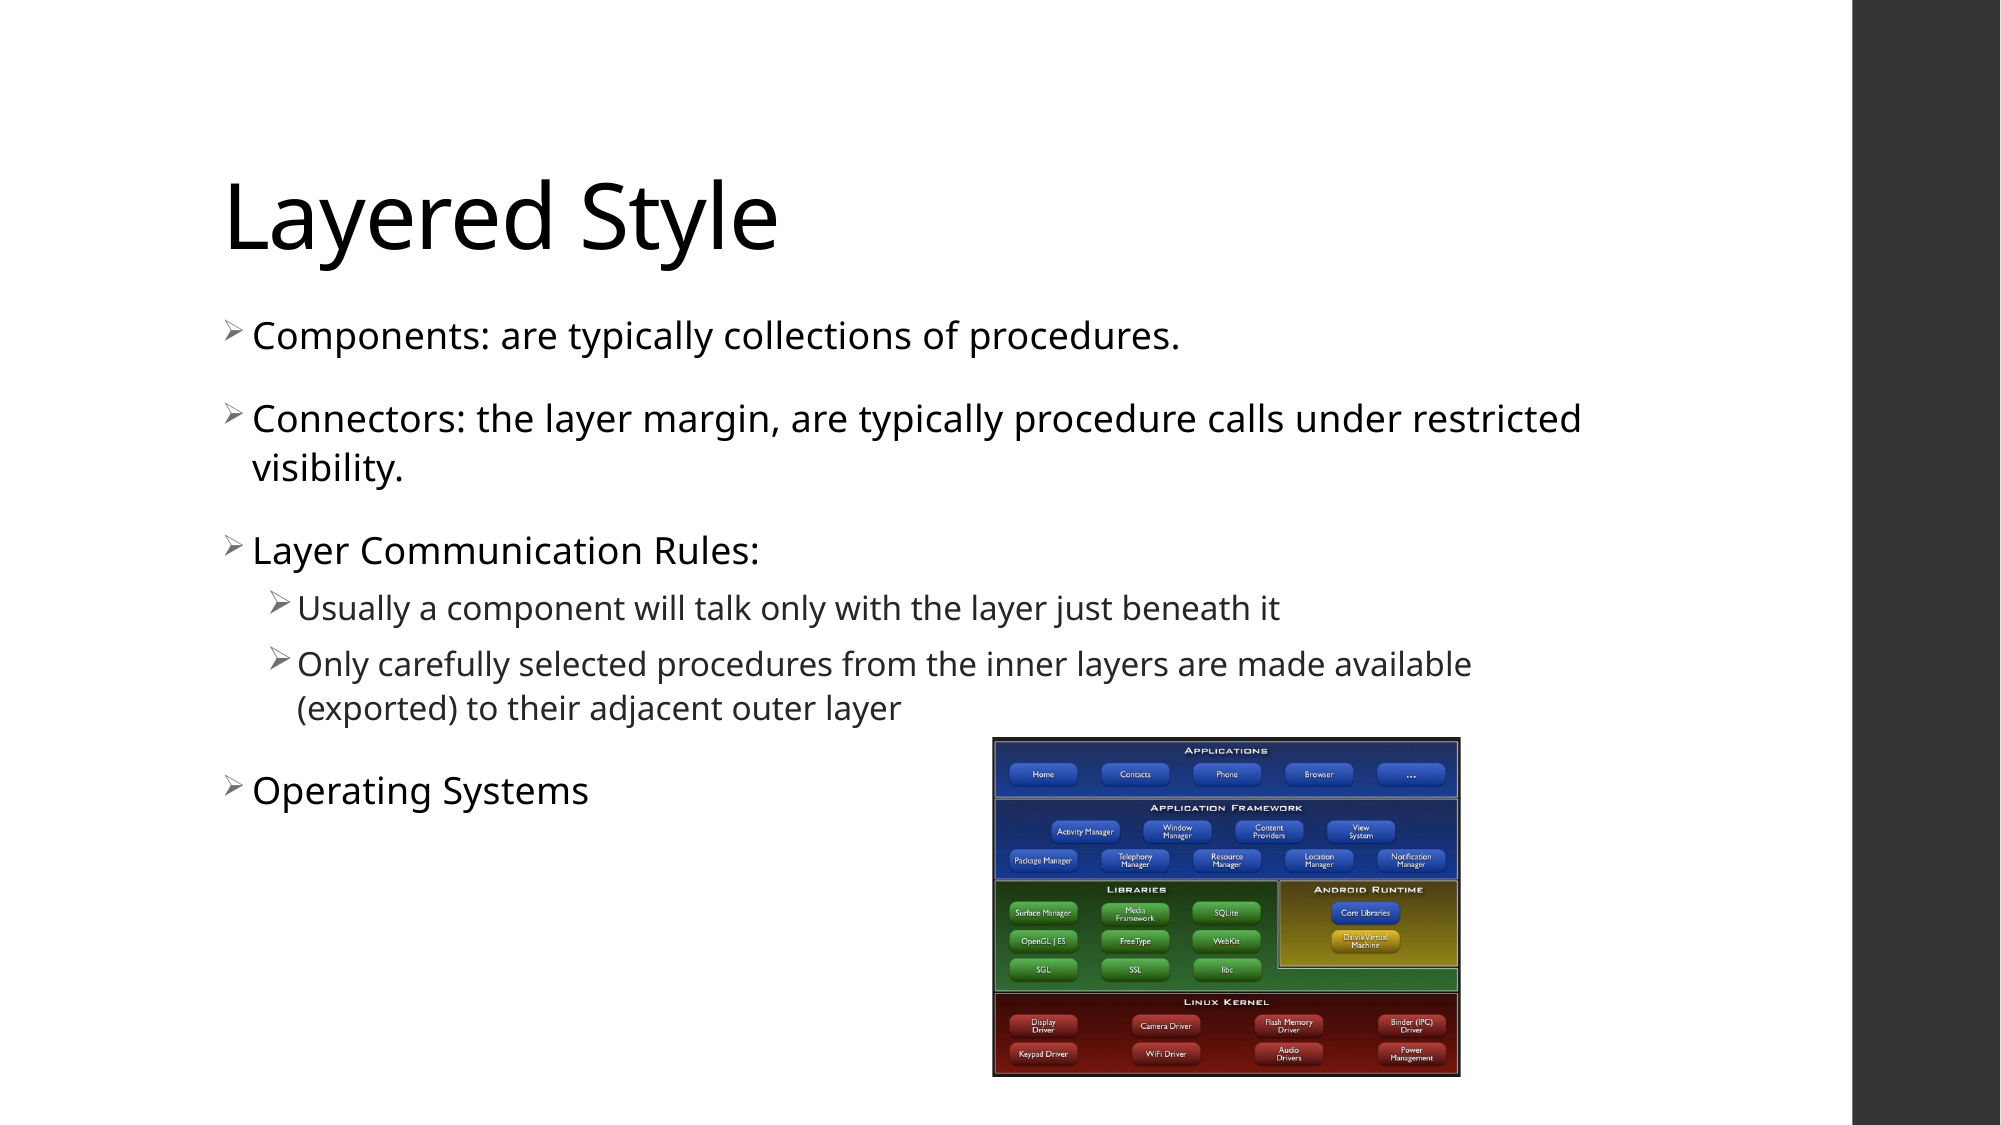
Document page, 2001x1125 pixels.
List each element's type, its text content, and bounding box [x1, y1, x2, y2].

title Layered Style [206, 60, 1797, 278]
list Components: are typically collections of procedures. Connectors: the layer margin, are typically procedure calls under restricted visibility. Layer Communication Rules: Usually a component will talk only with the layer just beneath it Only carefully selected procedures from the inner layers are made available (exported) to their adjacent outer layer Operating Systems [206, 299, 1617, 1014]
picture [992, 737, 1461, 1077]
